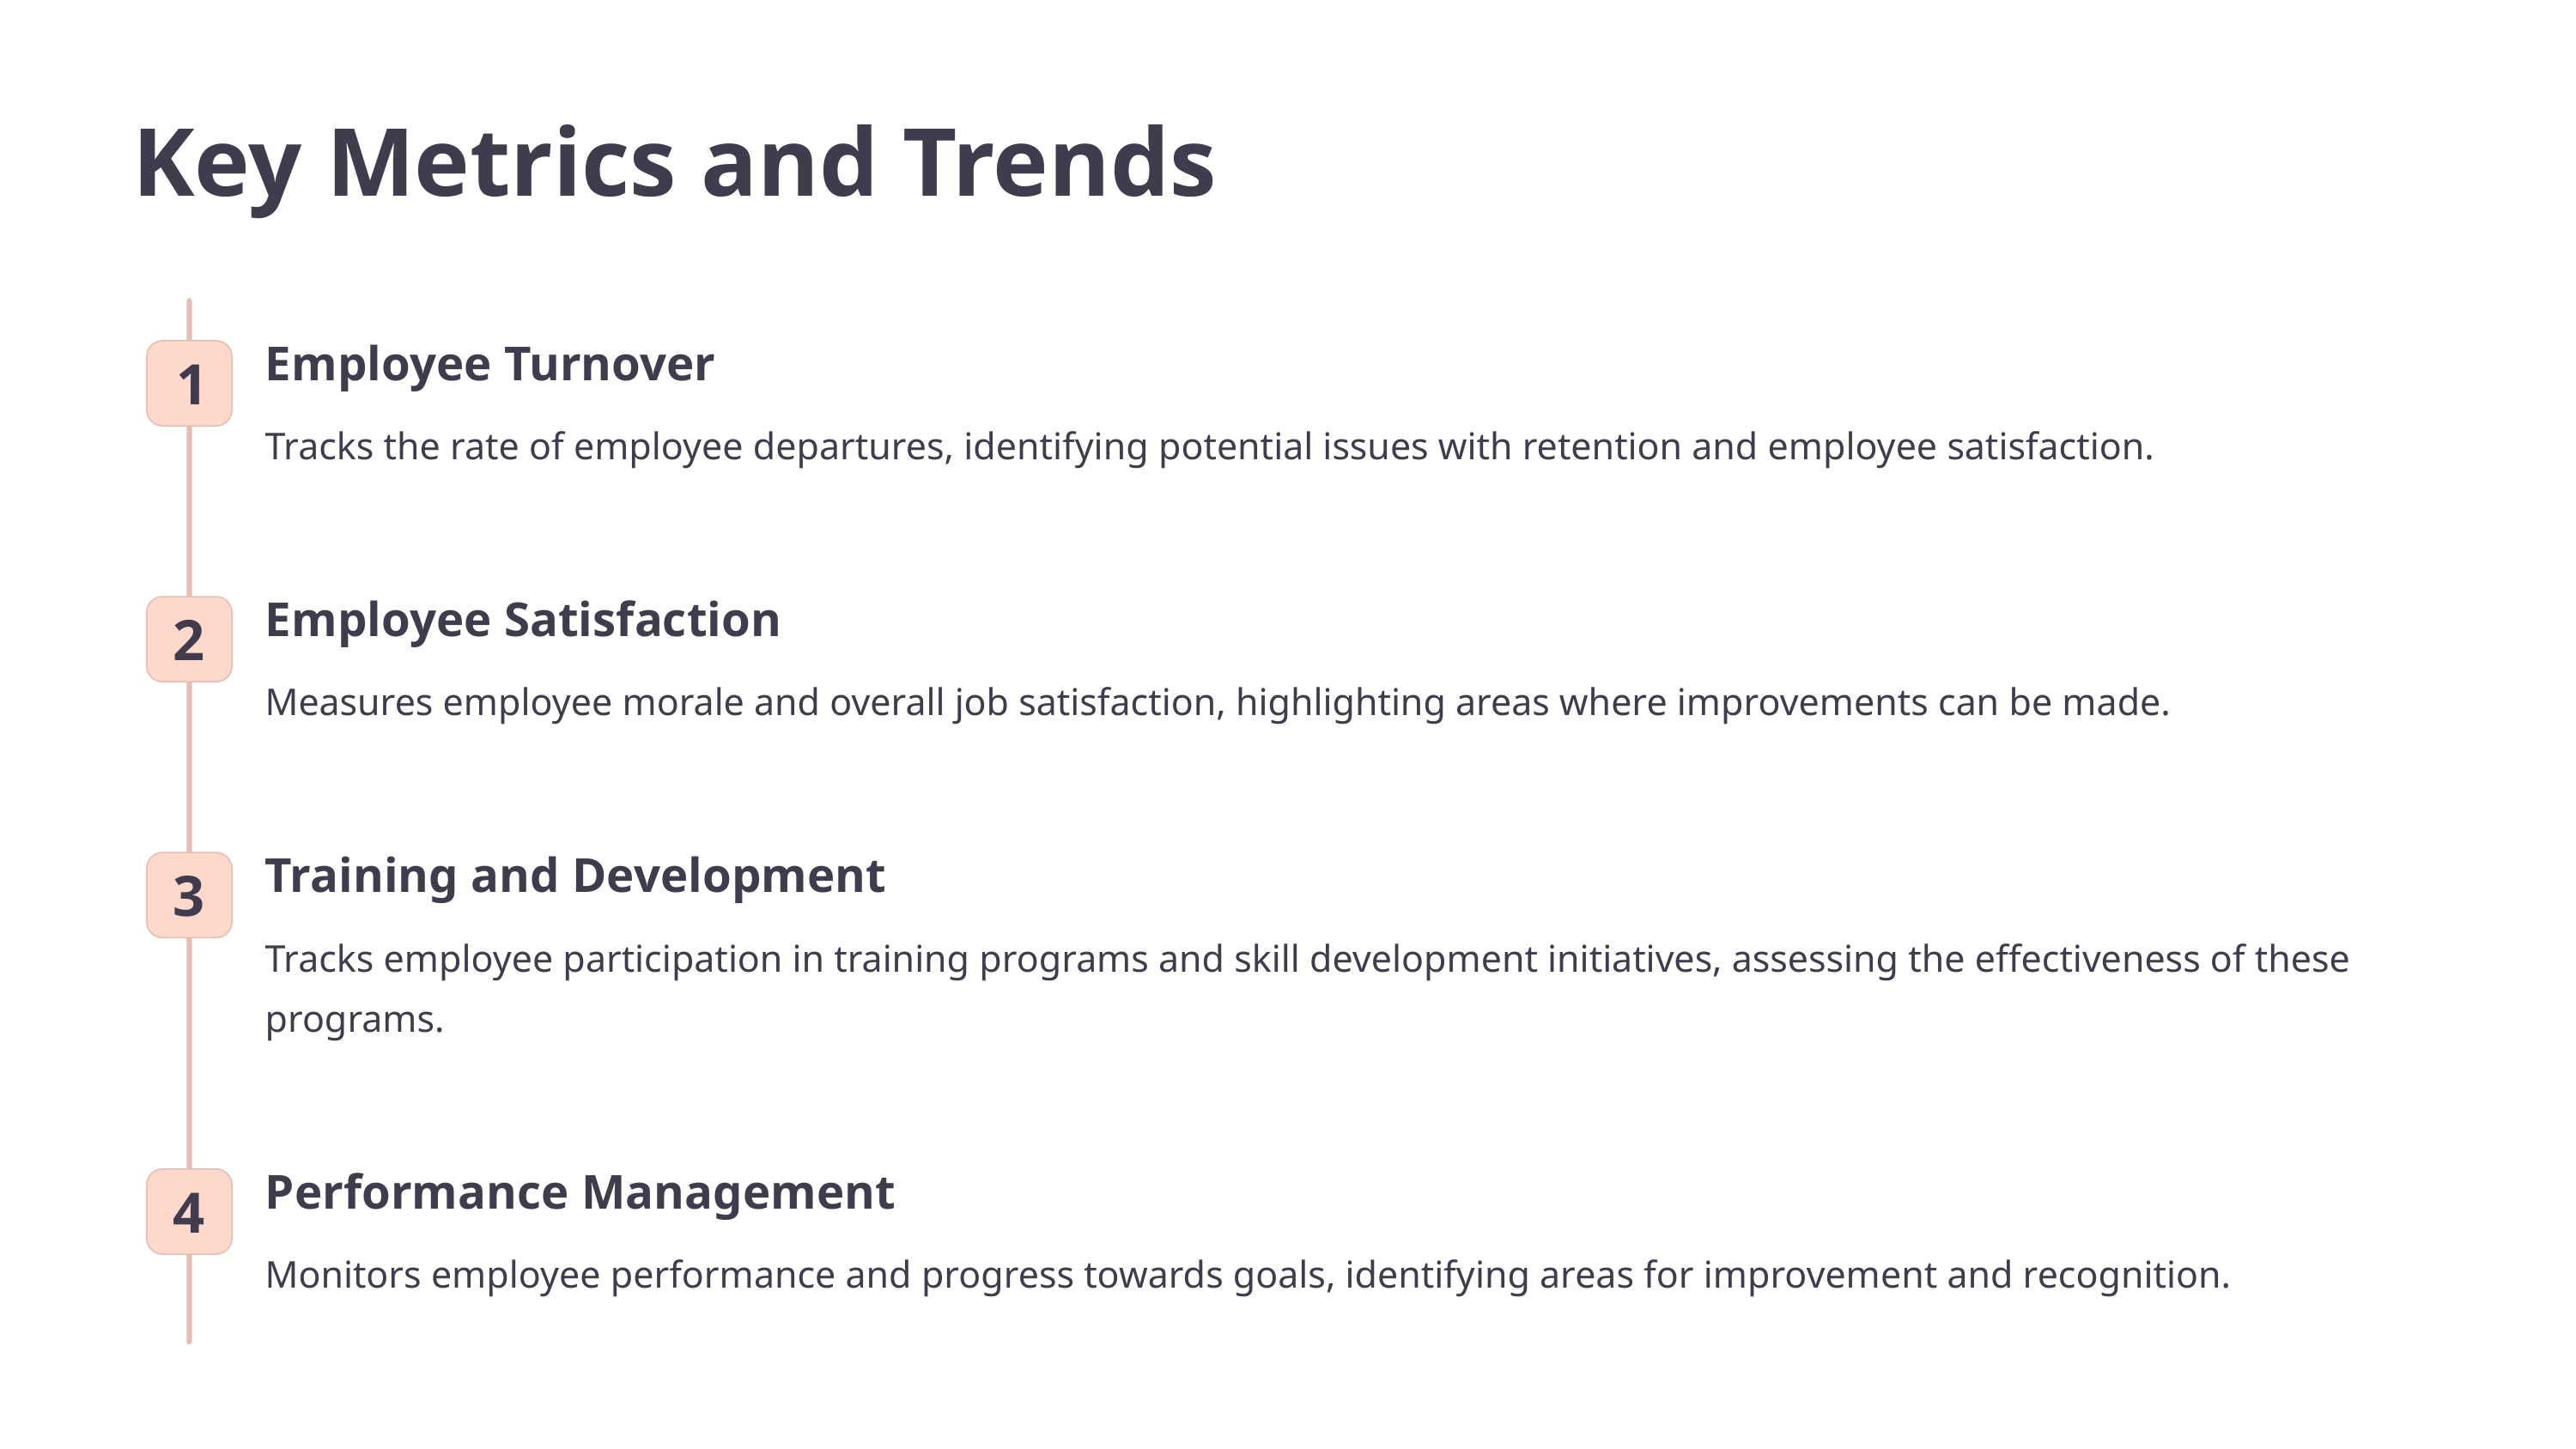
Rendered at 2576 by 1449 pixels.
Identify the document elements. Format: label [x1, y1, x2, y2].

text_box [145, 1167, 234, 1256]
text_box [186, 297, 192, 338]
text_box [0, 0, 2576, 1449]
text_box [186, 690, 192, 850]
text_box [186, 433, 192, 594]
text_box [145, 852, 234, 939]
text_box [145, 595, 234, 683]
text_box [186, 946, 192, 1167]
text_box [186, 1262, 192, 1345]
text_box [145, 339, 234, 427]
